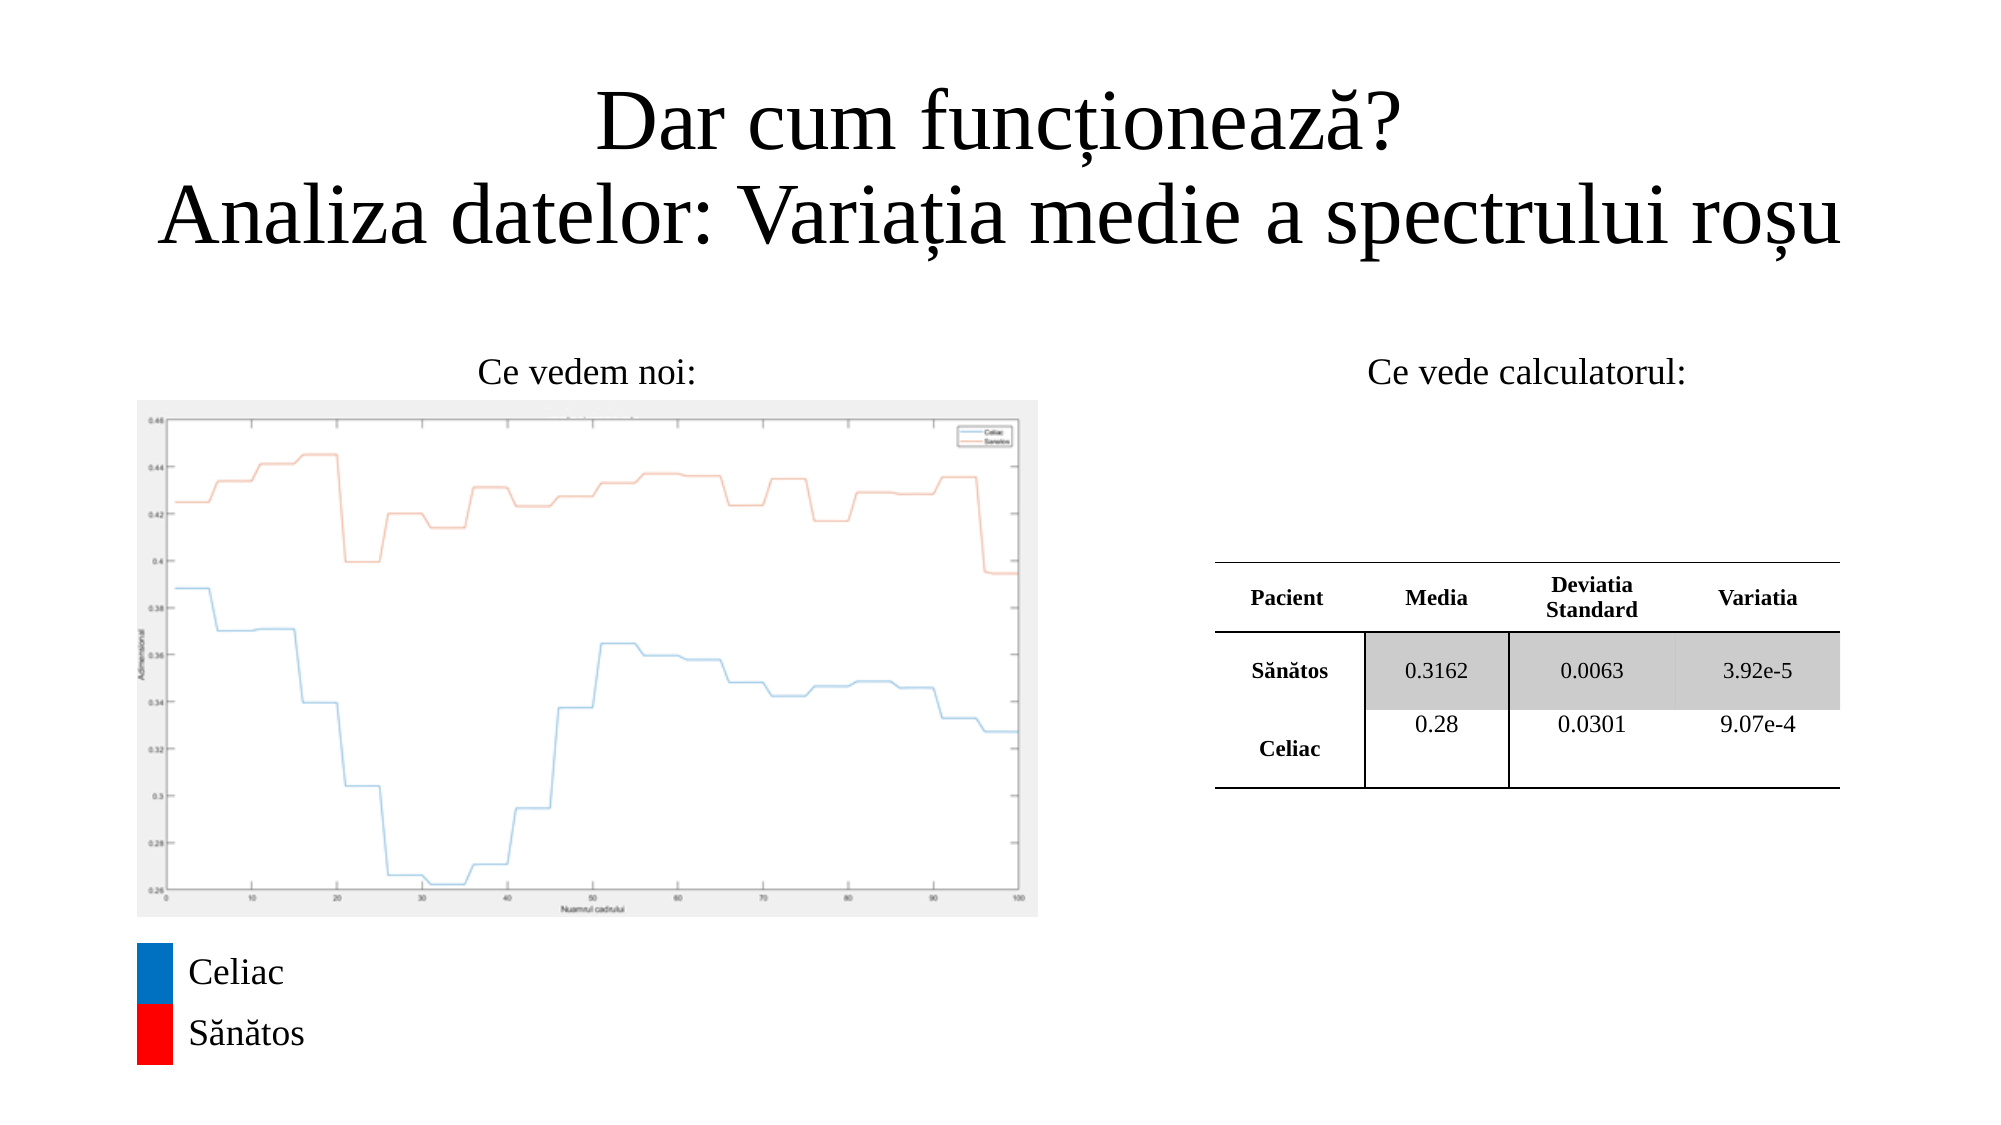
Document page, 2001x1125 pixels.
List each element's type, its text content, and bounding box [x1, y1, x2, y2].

table_header Media [1365, 563, 1509, 631]
table_cell 0.3162 [1366, 633, 1508, 710]
table_cell Celiac [1215, 710, 1364, 787]
table_header Variatia [1676, 563, 1840, 631]
table_cell 0.0063 [1510, 633, 1676, 710]
table_cell Sănătos [173, 1004, 376, 1065]
table_cell Sănătos [1215, 633, 1364, 710]
text_box Ce vedem noi: [137, 340, 1038, 400]
table_cell 9.07e-4 [1676, 710, 1840, 787]
table_cell [137, 1004, 173, 1065]
table_header Celiac [173, 943, 376, 1004]
text_box Ce vede calculatorul: [1214, 340, 1841, 400]
table_cell 3.92e-5 [1676, 633, 1840, 710]
table_header [137, 943, 173, 1004]
picture [137, 400, 1038, 917]
title Dar cum funcționează? Analiza datelor: Variația medie a spectrului roșu [137, 59, 1863, 278]
table_cell 0.0301 [1510, 710, 1676, 787]
table_cell 0.28 [1366, 710, 1508, 787]
table_header Pacient [1215, 563, 1365, 631]
table_header Deviatia Standard [1509, 563, 1676, 631]
